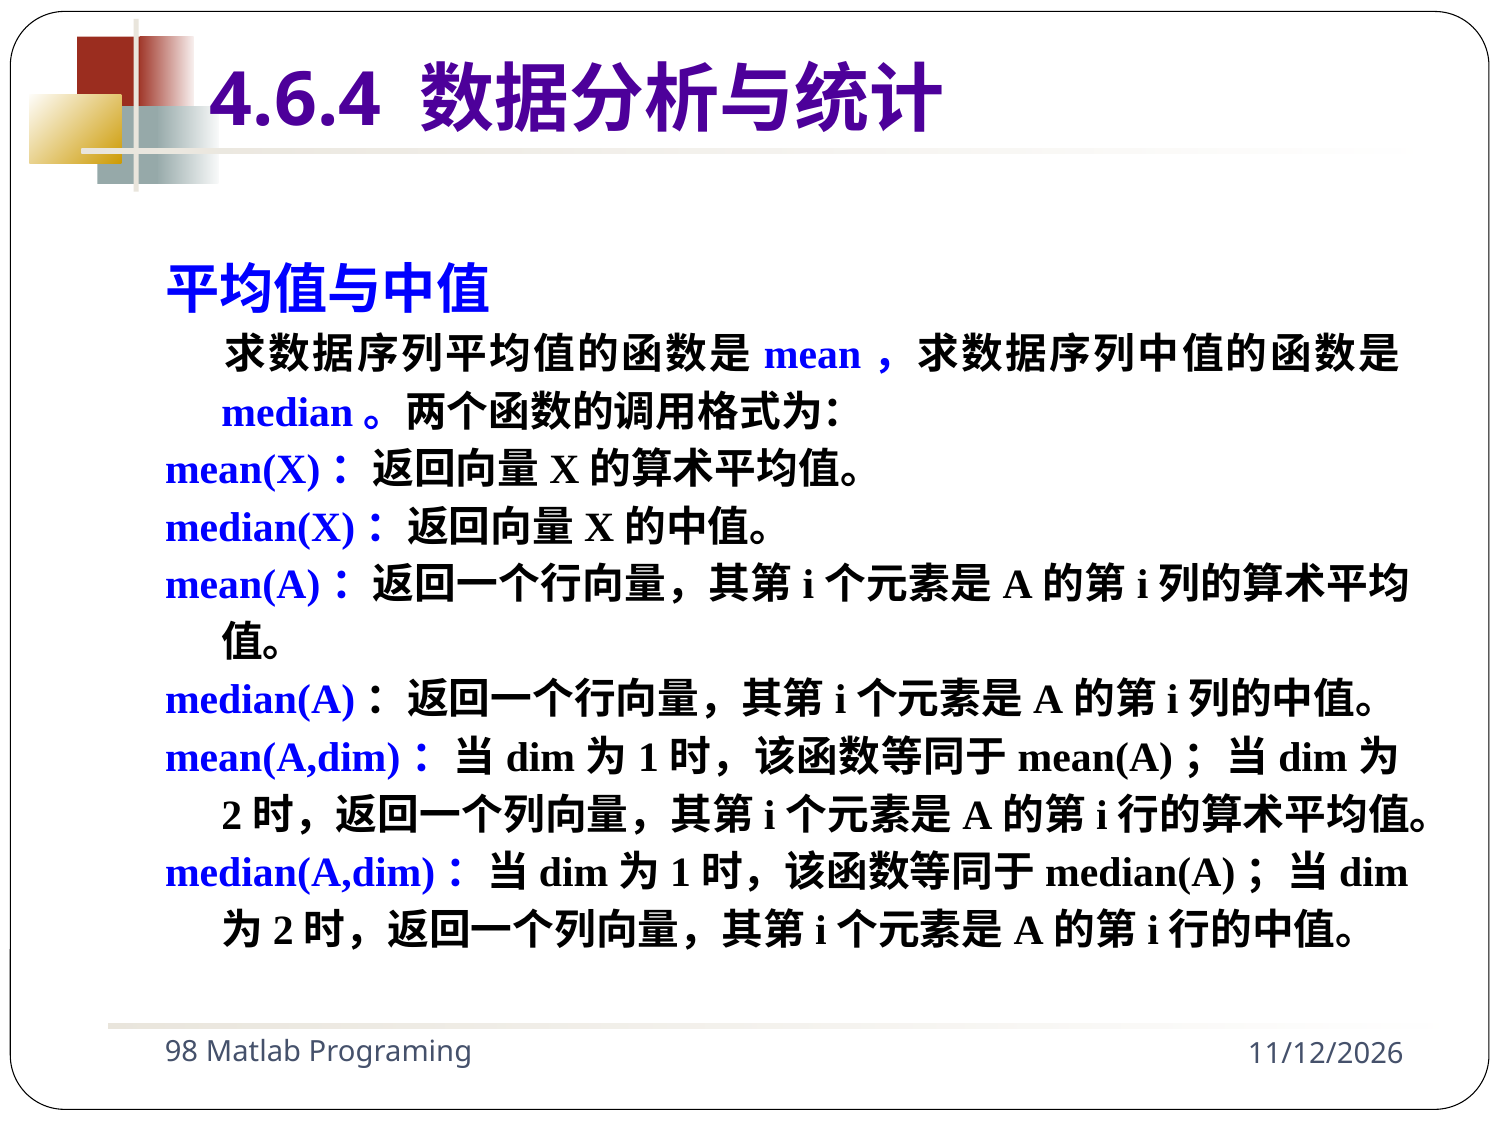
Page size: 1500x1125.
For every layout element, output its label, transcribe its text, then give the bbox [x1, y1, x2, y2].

text_box 98 Matlab Programing [150, 1012, 800, 1088]
text_box [1012, 1015, 1419, 1094]
list 平均值与中值 求数据序列平均值的函数是mean，求数据序列中值的函数是median。两个函数的调用格式为： mean(X)：返回向量X的算术平均值。 median(X)：返回向量X的中值。 mean(A)：返回一个行向量，其第i个元素是A的第i列的算术平均值。 median(A)：返回一个行向量，其第i个元素是A的第i列的中值。 mean(A,dim)：当dim为1时，该函数等同于mean(A)；当dim为2时，返回一个列向量，其第i个元素是A的第i行的算术平均值。 median(A,dim)：当dim为1时，该函数等同于median(A)；当dim为2时，返回一个列向量，其第i个元素是A的第i行的中值。 [149, 237, 1426, 988]
title 4.6.4 数据分析与统计 [194, 48, 1474, 156]
